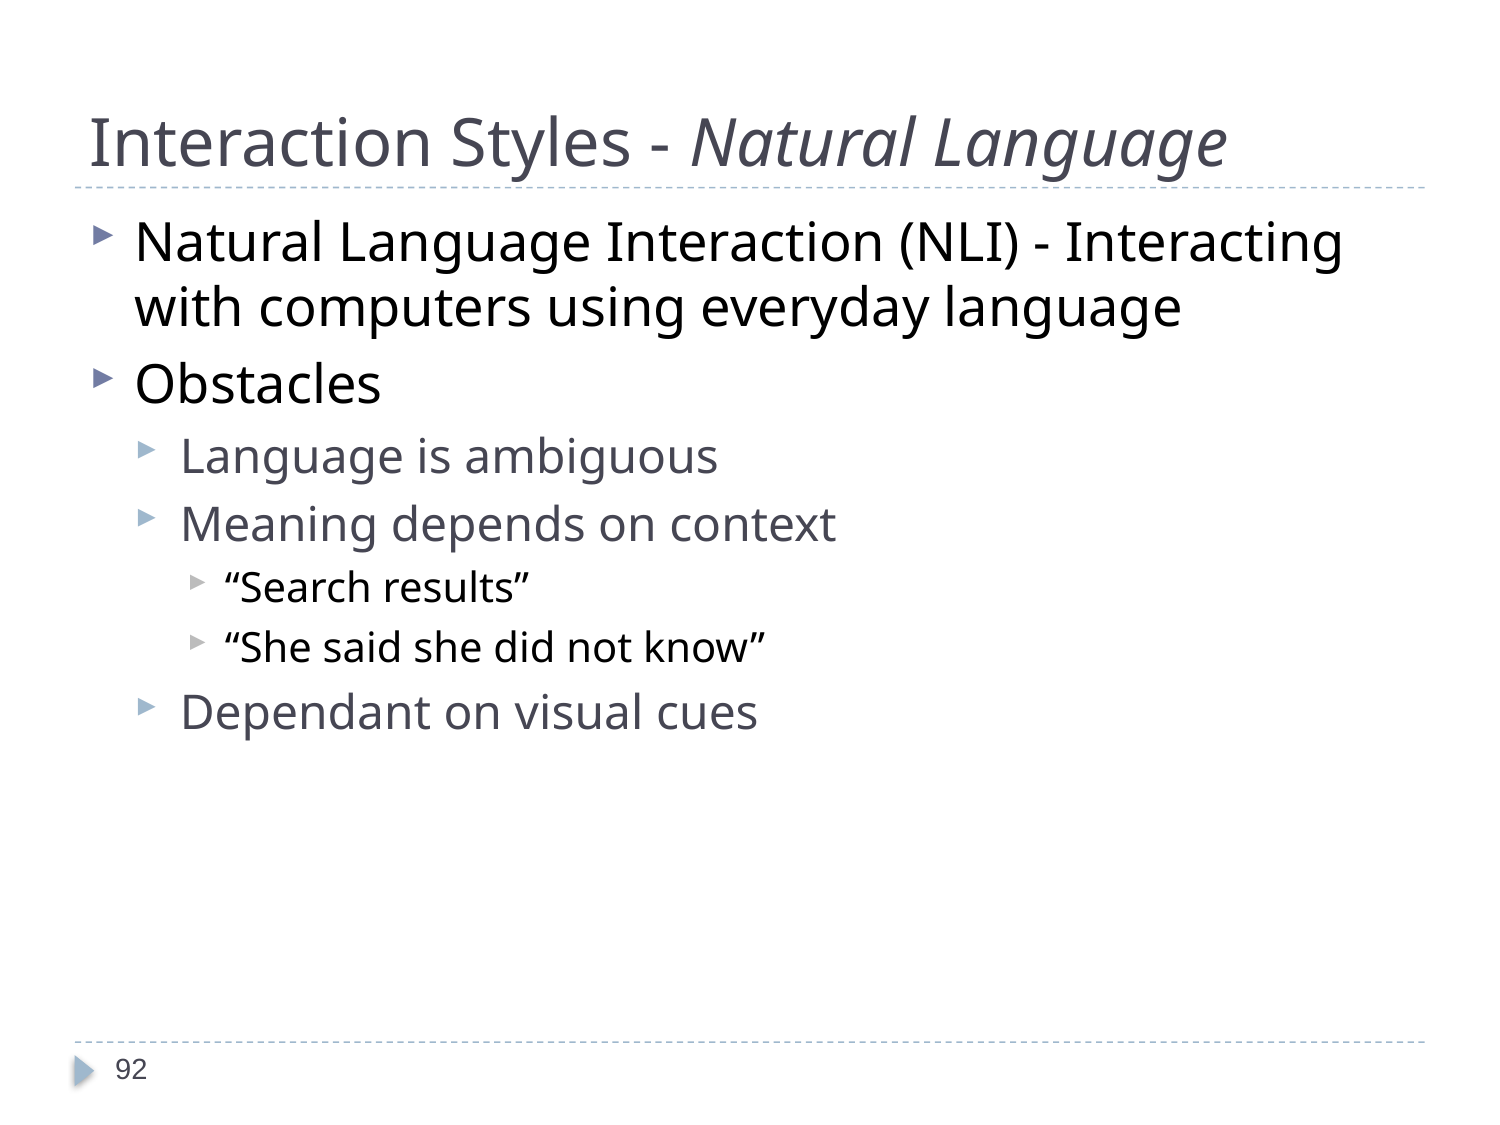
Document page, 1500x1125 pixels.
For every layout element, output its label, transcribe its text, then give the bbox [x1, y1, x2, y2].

list Natural Language Interaction (NLI) - Interacting with computers using everyday language Obstacles Language is ambiguous Meaning depends on context “Search results” “She said she did not know” Dependant on visual cues [75, 200, 1425, 1006]
slide_number 92 [100, 1042, 426, 1103]
title Interaction Styles - Natural Language [75, 24, 1425, 188]
